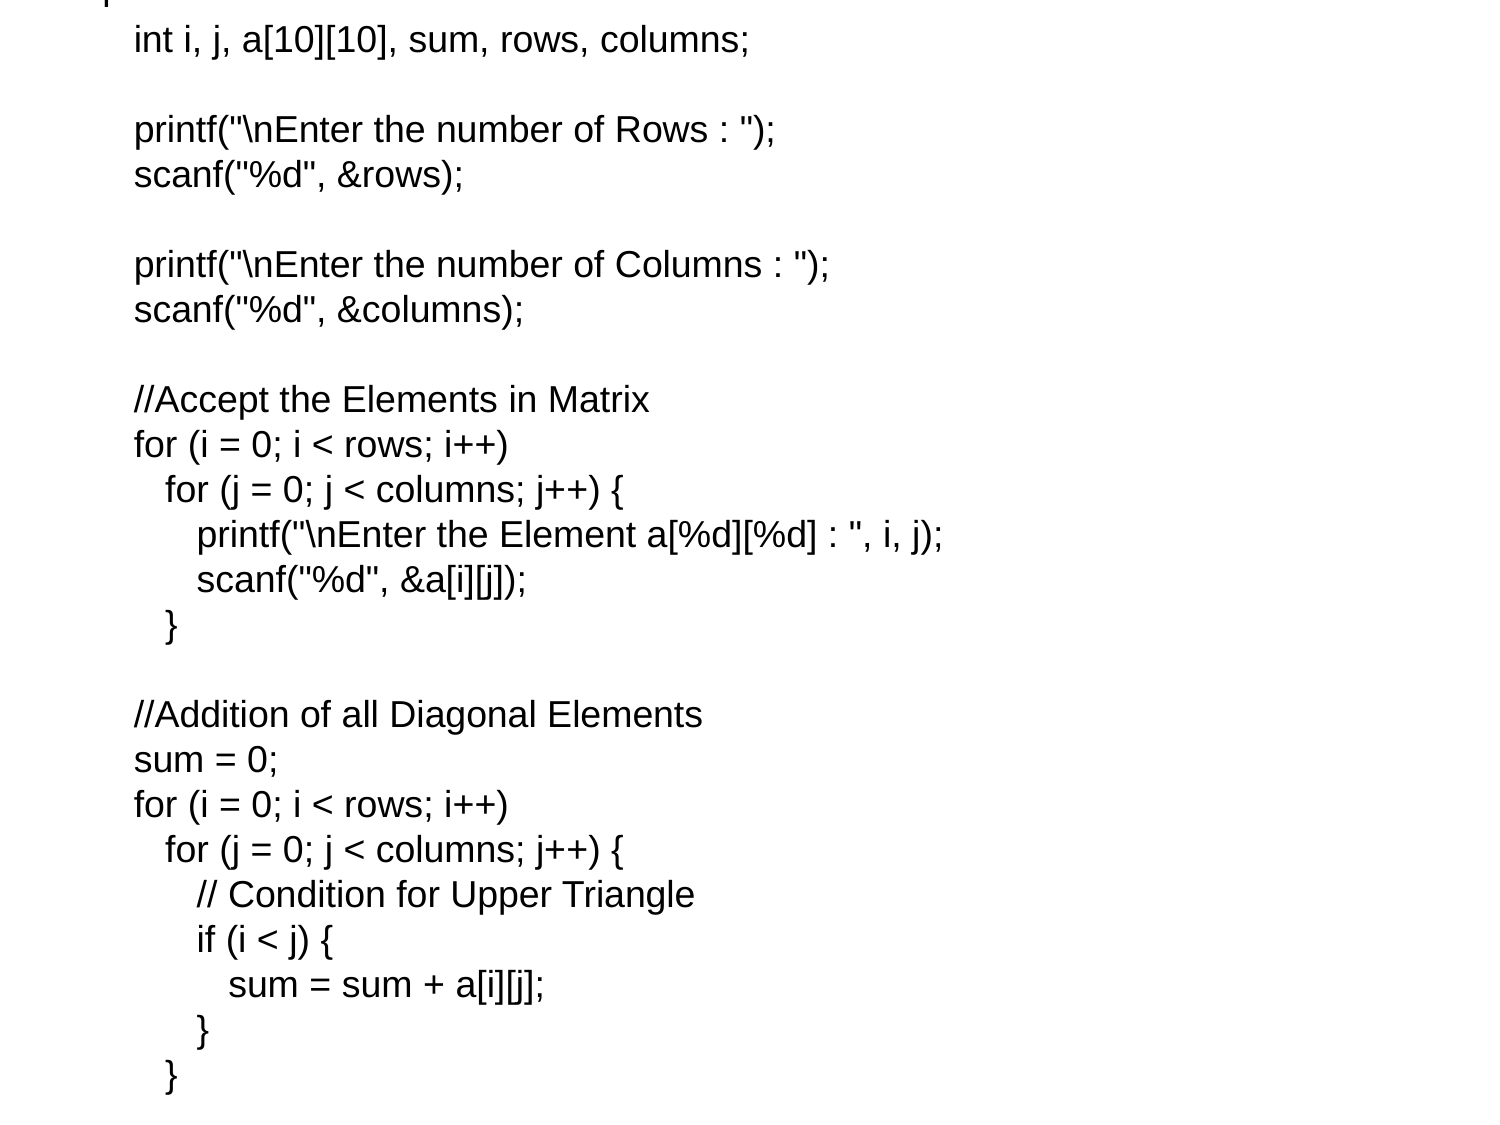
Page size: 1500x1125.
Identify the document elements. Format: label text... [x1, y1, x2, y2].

text_box i int i, j, a[10][10], sum, rows, columns; printf("\nEnter the number of Rows : "); scanf("%d", &rows); printf("\nEnter the number of Columns : "); scanf("%d", &columns); //Accept the Elements in Matrix for (i = 0; i < rows; i++) for (j = 0; j < columns; j++) { printf("\nEnter the Element a[%d][%d] : ", i, j); scanf("%d", &a[i][j]); } //Addition of all Diagonal Elements sum = 0; for (i = 0; i < rows; i++) for (j = 0; j < columns; j++) { // Condition for Upper Triangle if (i < j) { sum = sum + a[i][j]; } } [87, 0, 1425, 1125]
